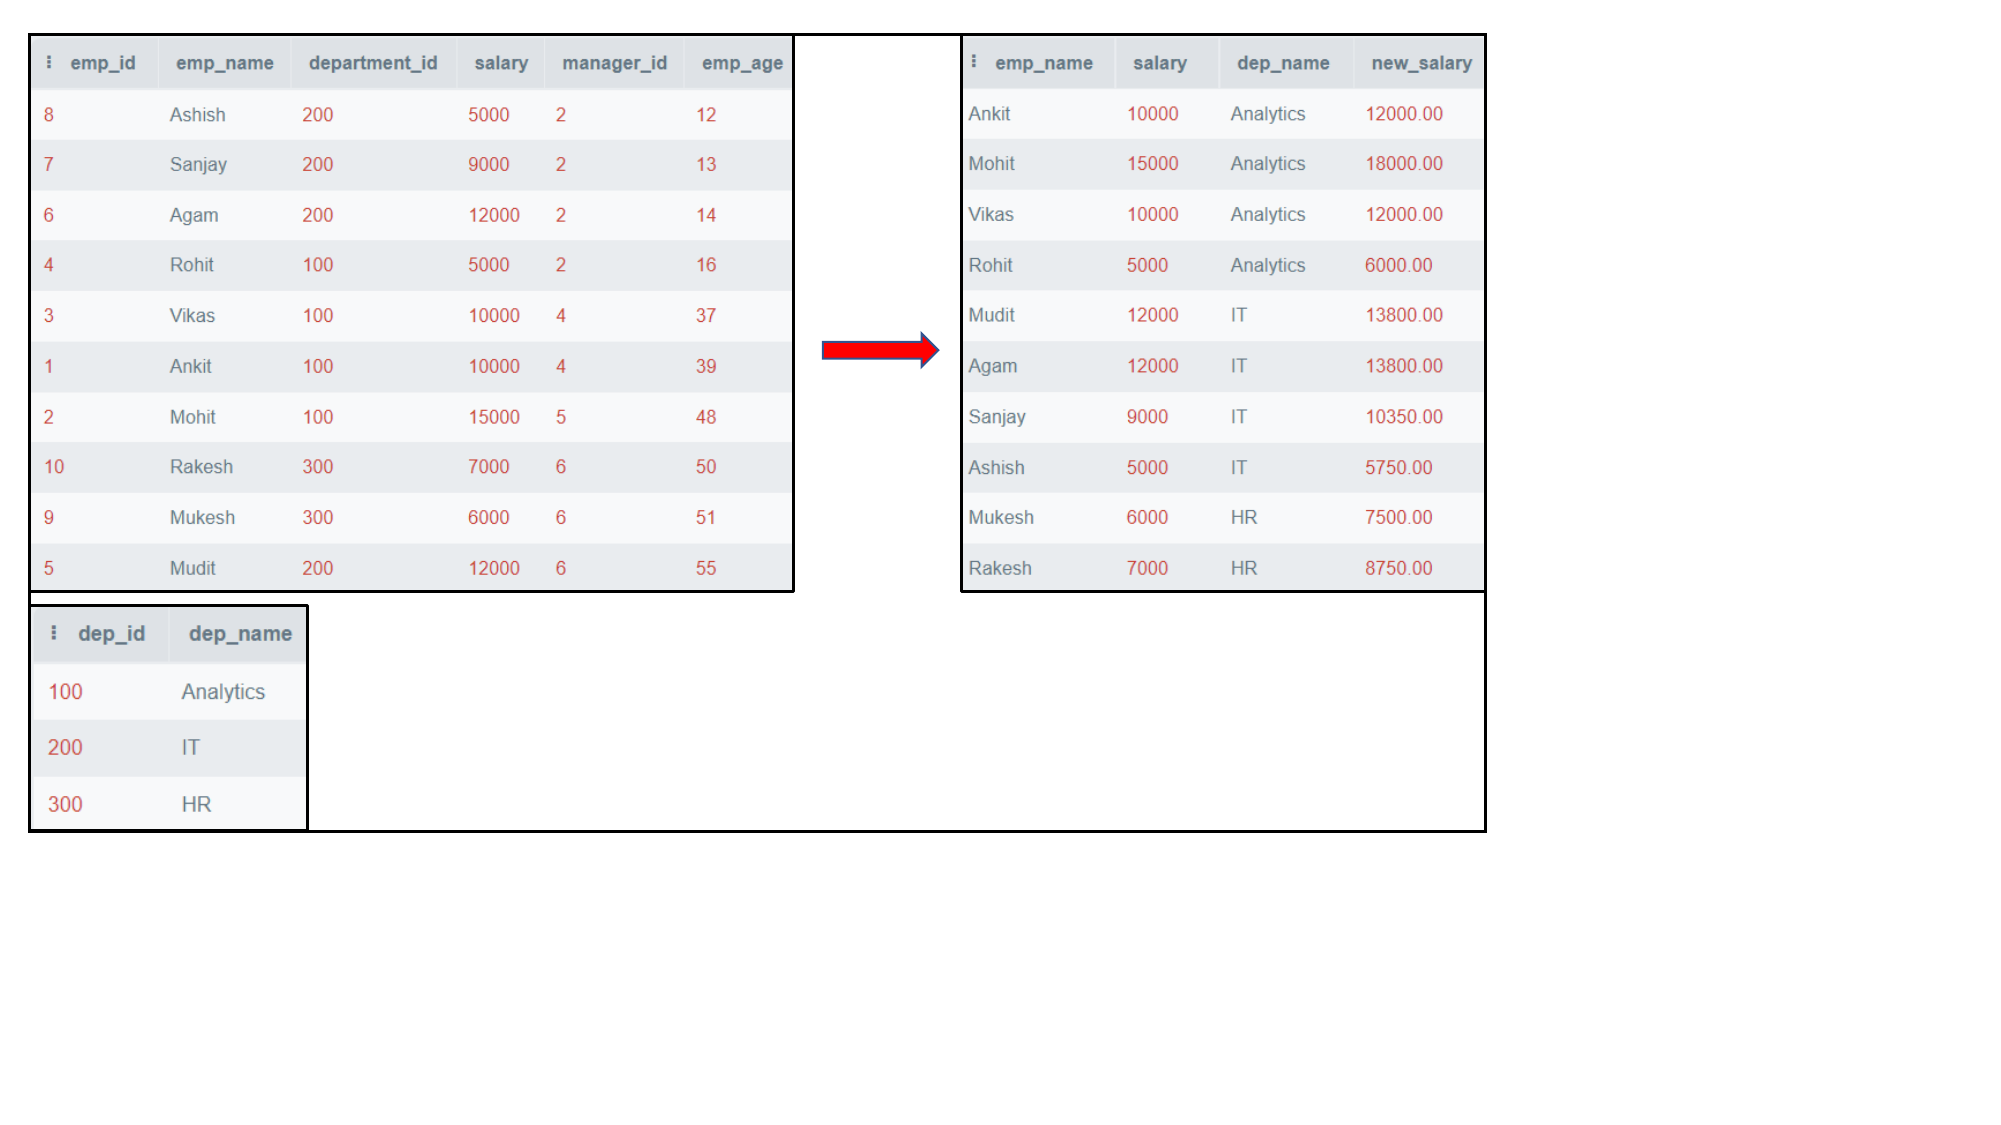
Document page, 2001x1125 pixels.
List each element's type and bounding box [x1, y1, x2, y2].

picture [30, 36, 793, 591]
picture [30, 606, 307, 830]
text_box [821, 330, 940, 370]
text_box [28, 34, 1486, 832]
picture [962, 36, 1484, 591]
